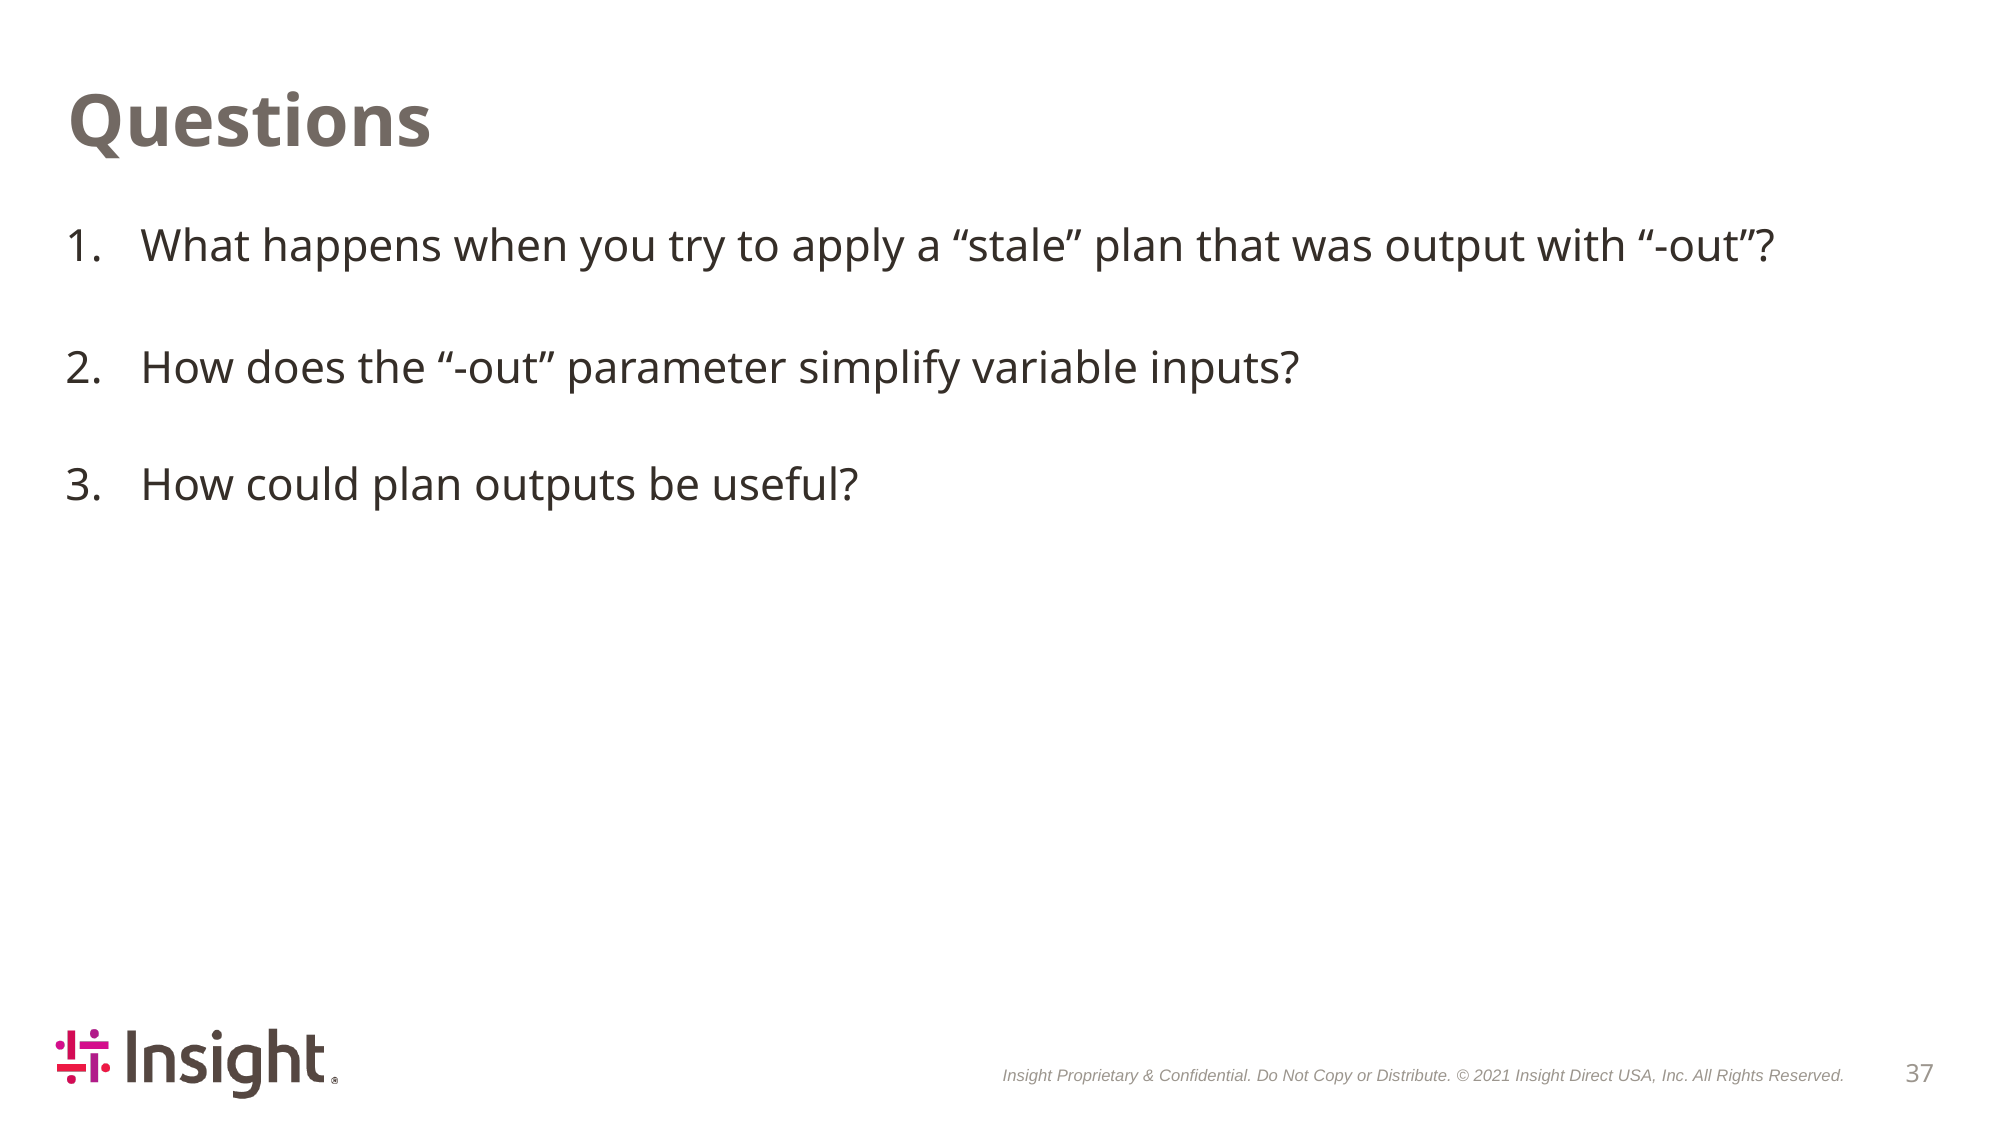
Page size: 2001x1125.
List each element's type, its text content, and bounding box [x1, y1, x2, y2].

list What happens when you try to apply a “stale” plan that was output with “-out”? How does the “-out” parameter simplify variable inputs? How could plan outputs be useful? [50, 215, 1957, 858]
picture [28, 1001, 365, 1125]
title Questions [52, 48, 1960, 198]
